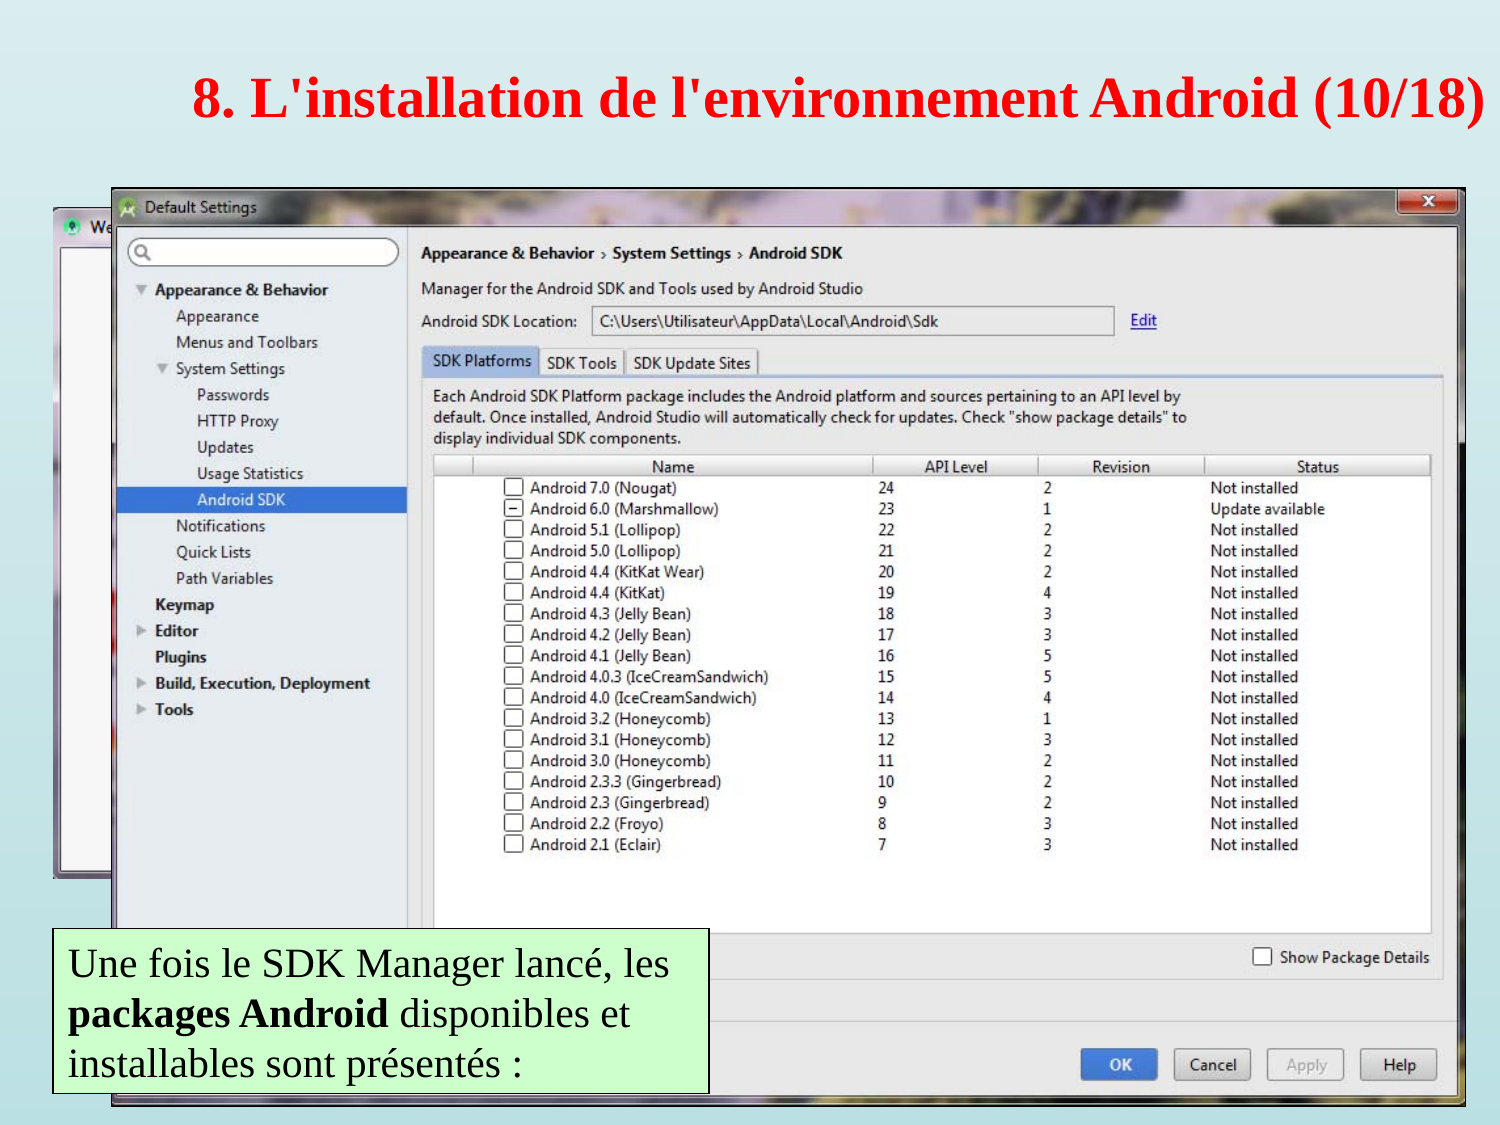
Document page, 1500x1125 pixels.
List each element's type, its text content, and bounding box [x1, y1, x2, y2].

text_box 8. L'installation de l'environnement Android (10/18) [177, 52, 1500, 137]
text_box Une fois le SDK Manager lancé, les packages Android disponibles et installables sont présentés : [53, 928, 112, 1094]
picture [53, 188, 1465, 1106]
